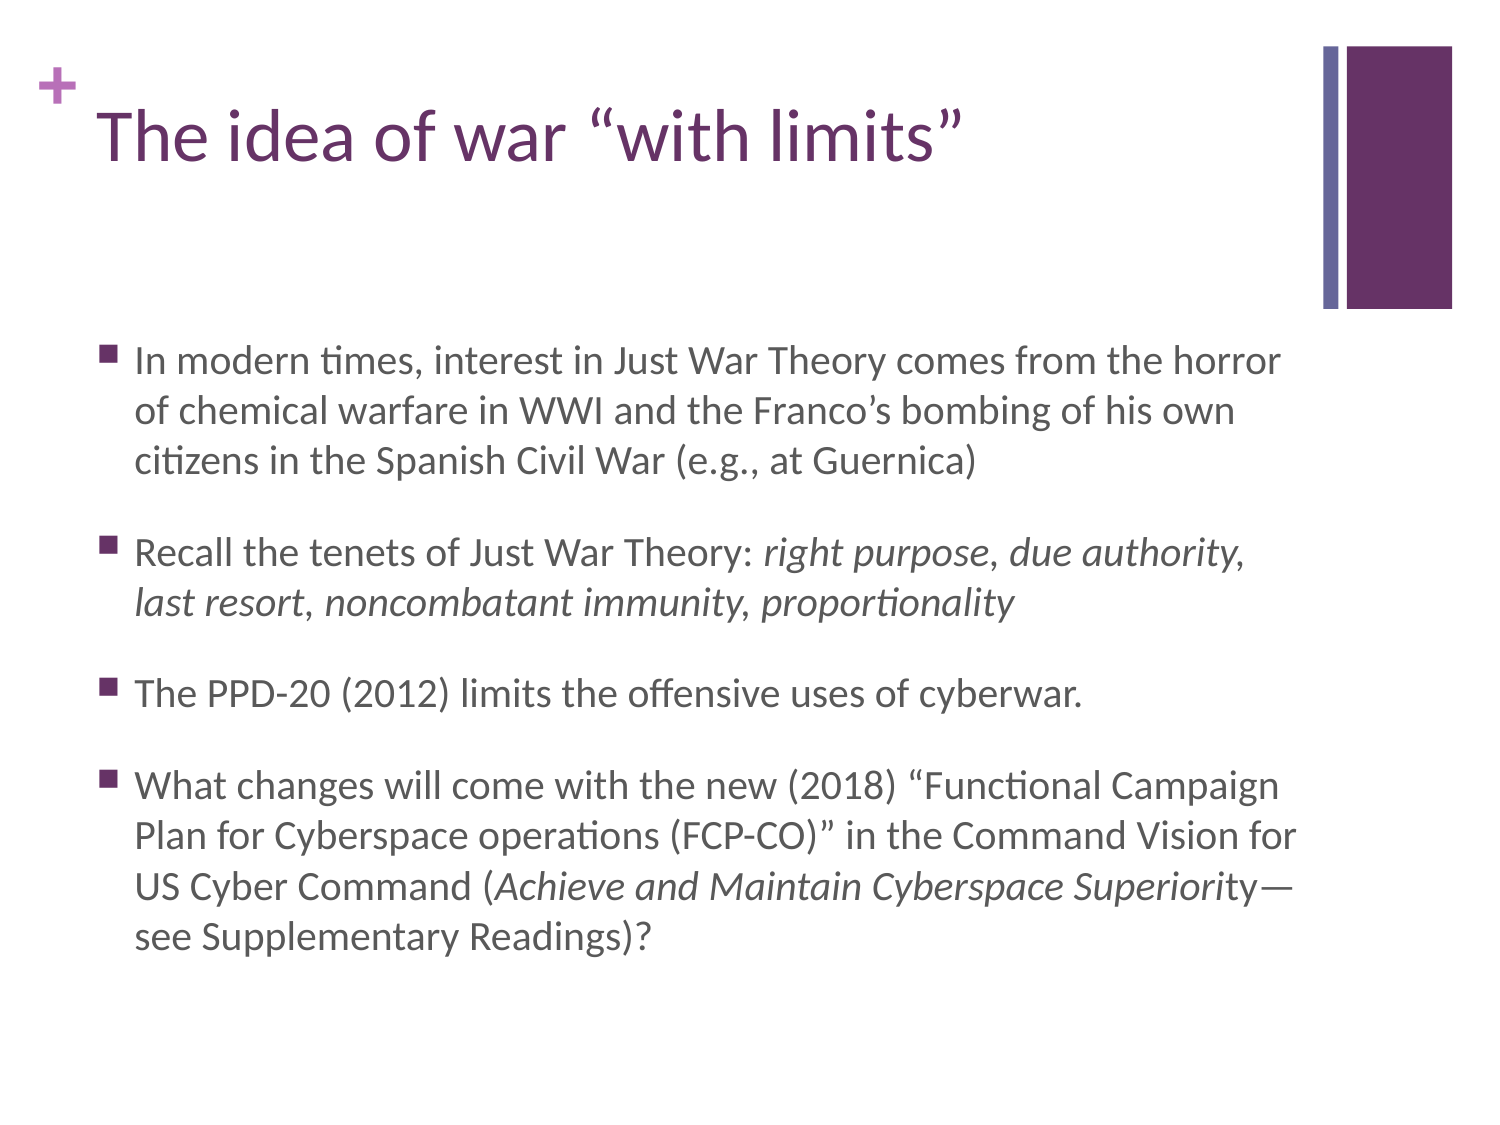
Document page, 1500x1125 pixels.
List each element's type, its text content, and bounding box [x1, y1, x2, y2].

title The idea of war “with limits” [81, 79, 1322, 263]
list In modern times, interest in Just War Theory comes from the horror of chemical warfare in WWI and the Franco’s bombing of his own citizens in the Spanish Civil War (e.g., at Guernica) Recall the tenets of Just War Theory: right purpose, due authority, last resort, noncombatant immunity, proportionality The PPD-20 (2012) limits the offensive uses of cyberwar. What changes will come with the new (2018) “Functional Campaign Plan for Cyberspace operations (FCP-CO)” in the Command Vision for US Cyber Command (Achieve and Maintain Cyberspace Superiority—see Supplementary Readings)? [81, 324, 1322, 1005]
